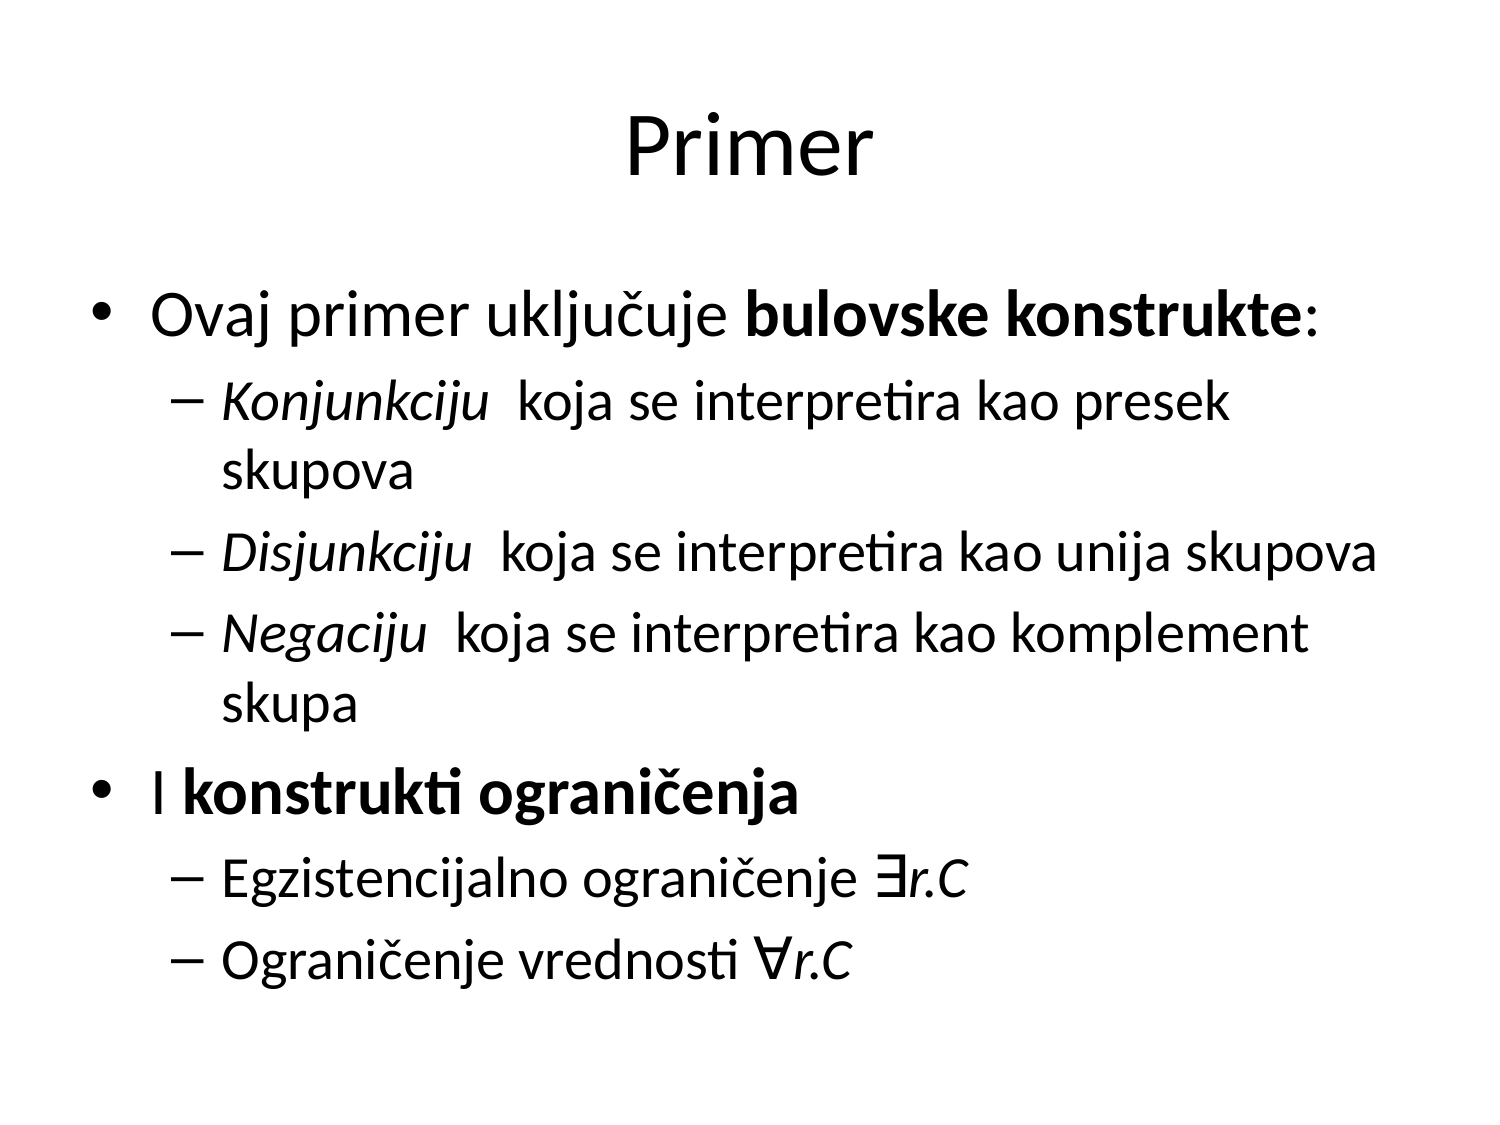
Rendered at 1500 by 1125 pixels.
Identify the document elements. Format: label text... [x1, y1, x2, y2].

title Primer [75, 45, 1425, 233]
